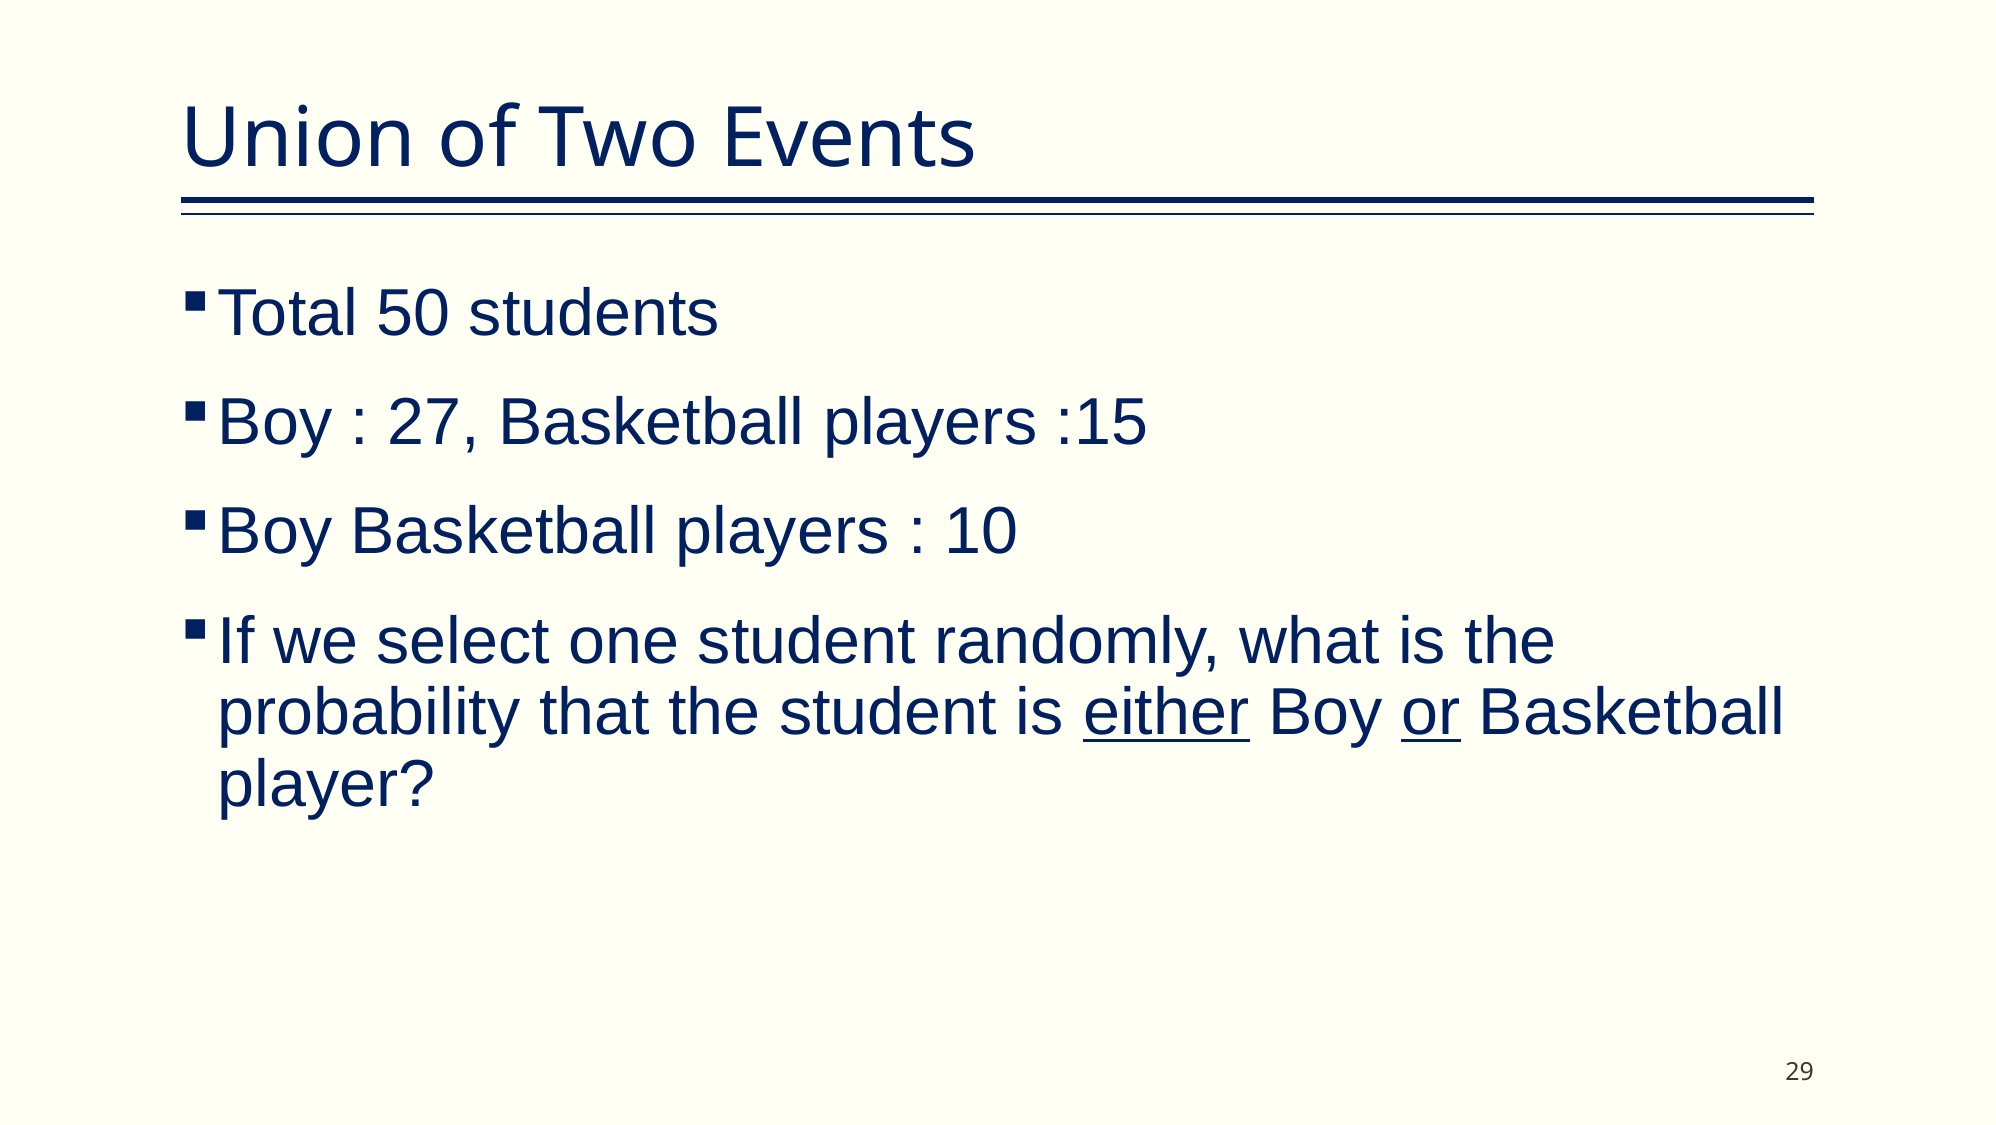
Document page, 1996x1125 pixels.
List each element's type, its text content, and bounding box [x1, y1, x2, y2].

list Total 50 students Boy : 27, Basketball players :15 Boy Basketball players : 10 If we select one student randomly, what is the probability that the student is either Boy or Basketball player? [180, 270, 1814, 1021]
slide_number 29 [1514, 1042, 1814, 1103]
title Union of Two Events [180, 12, 1814, 193]
